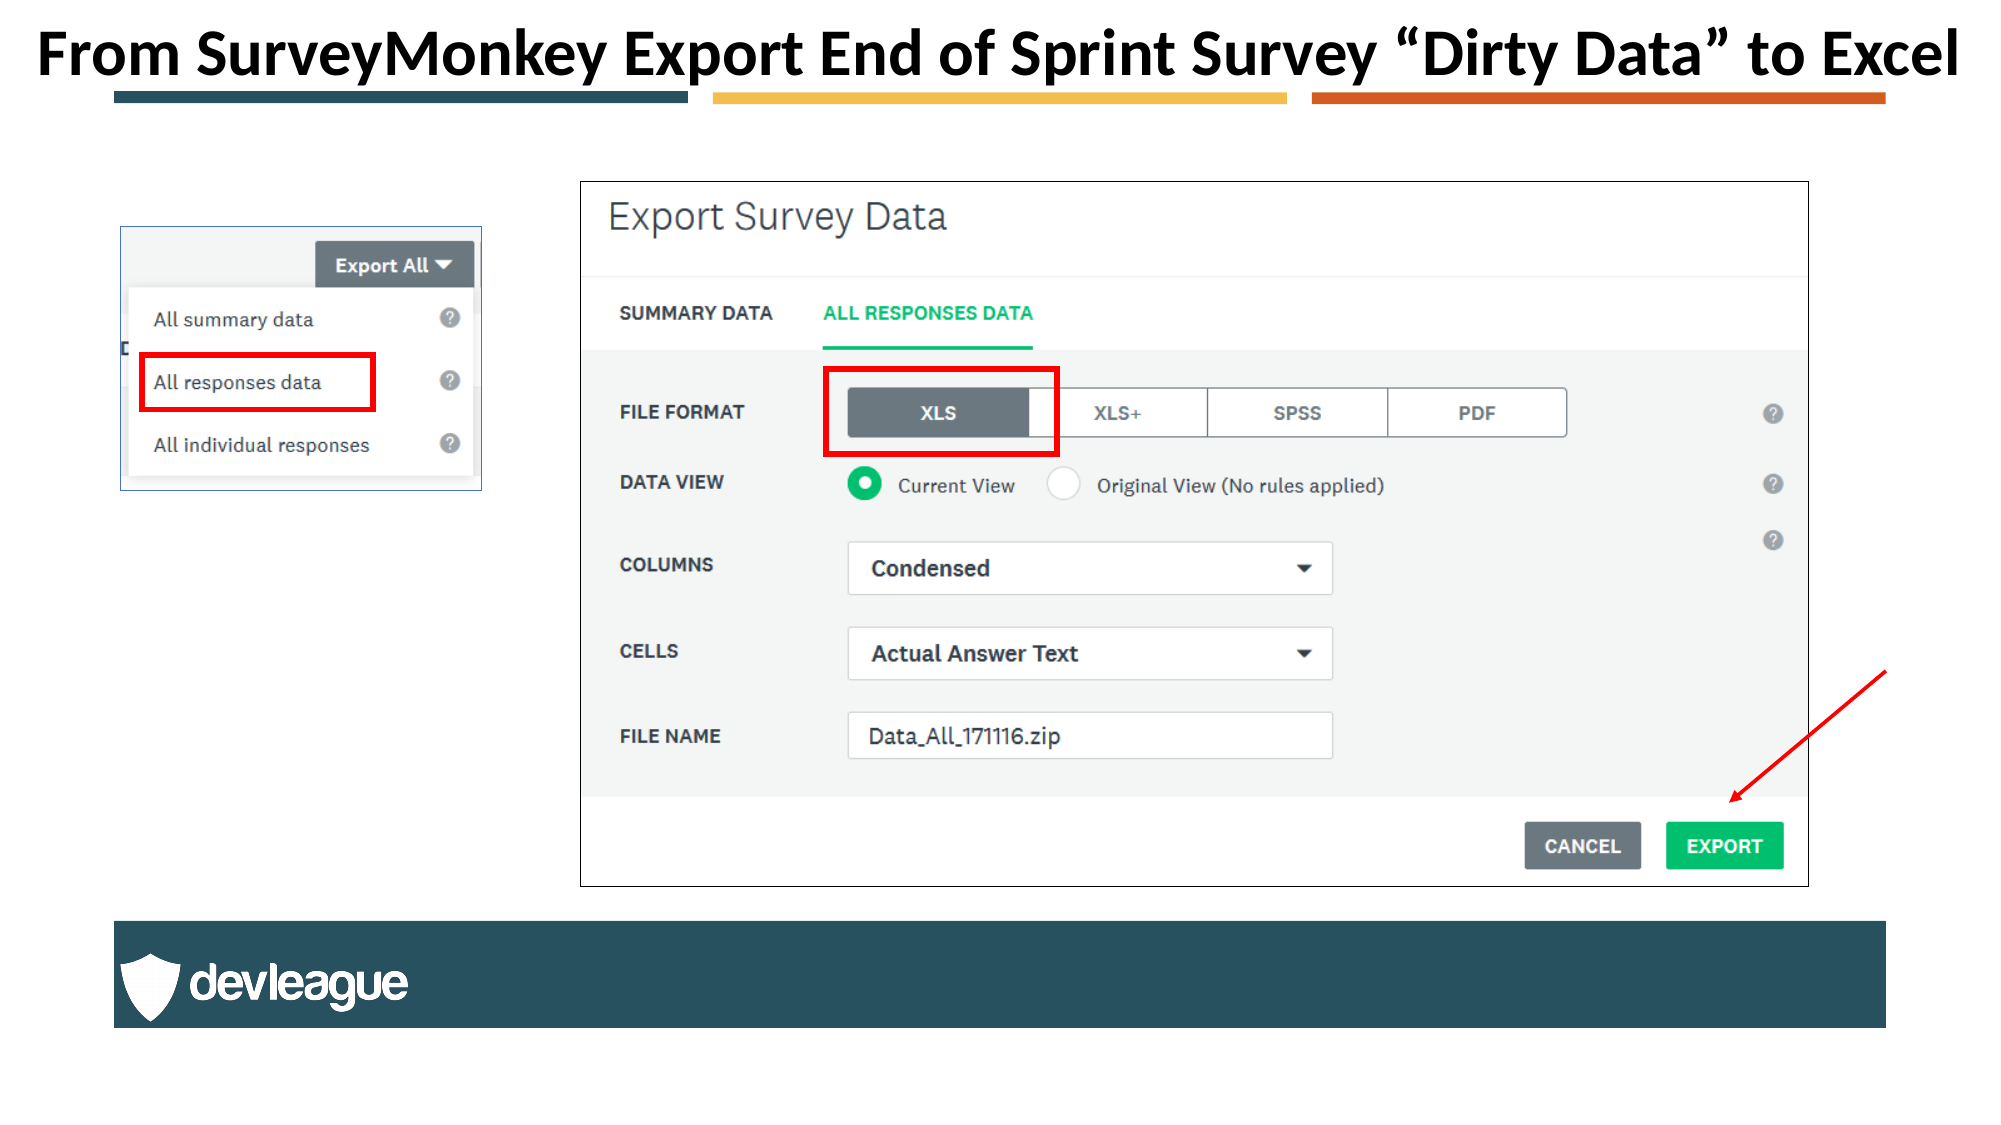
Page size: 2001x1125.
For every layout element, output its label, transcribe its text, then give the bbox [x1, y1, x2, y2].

text_box [712, 97, 1288, 105]
text_box [113, 920, 1887, 1029]
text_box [1729, 670, 1886, 803]
text_box [1311, 97, 1887, 105]
text_box [113, 97, 689, 104]
picture [120, 226, 482, 491]
text_box From SurveyMonkey Export End of Sprint Survey “Dirty Data” to Excel [22, 1, 1978, 97]
picture [580, 181, 1809, 887]
picture [120, 953, 412, 1022]
